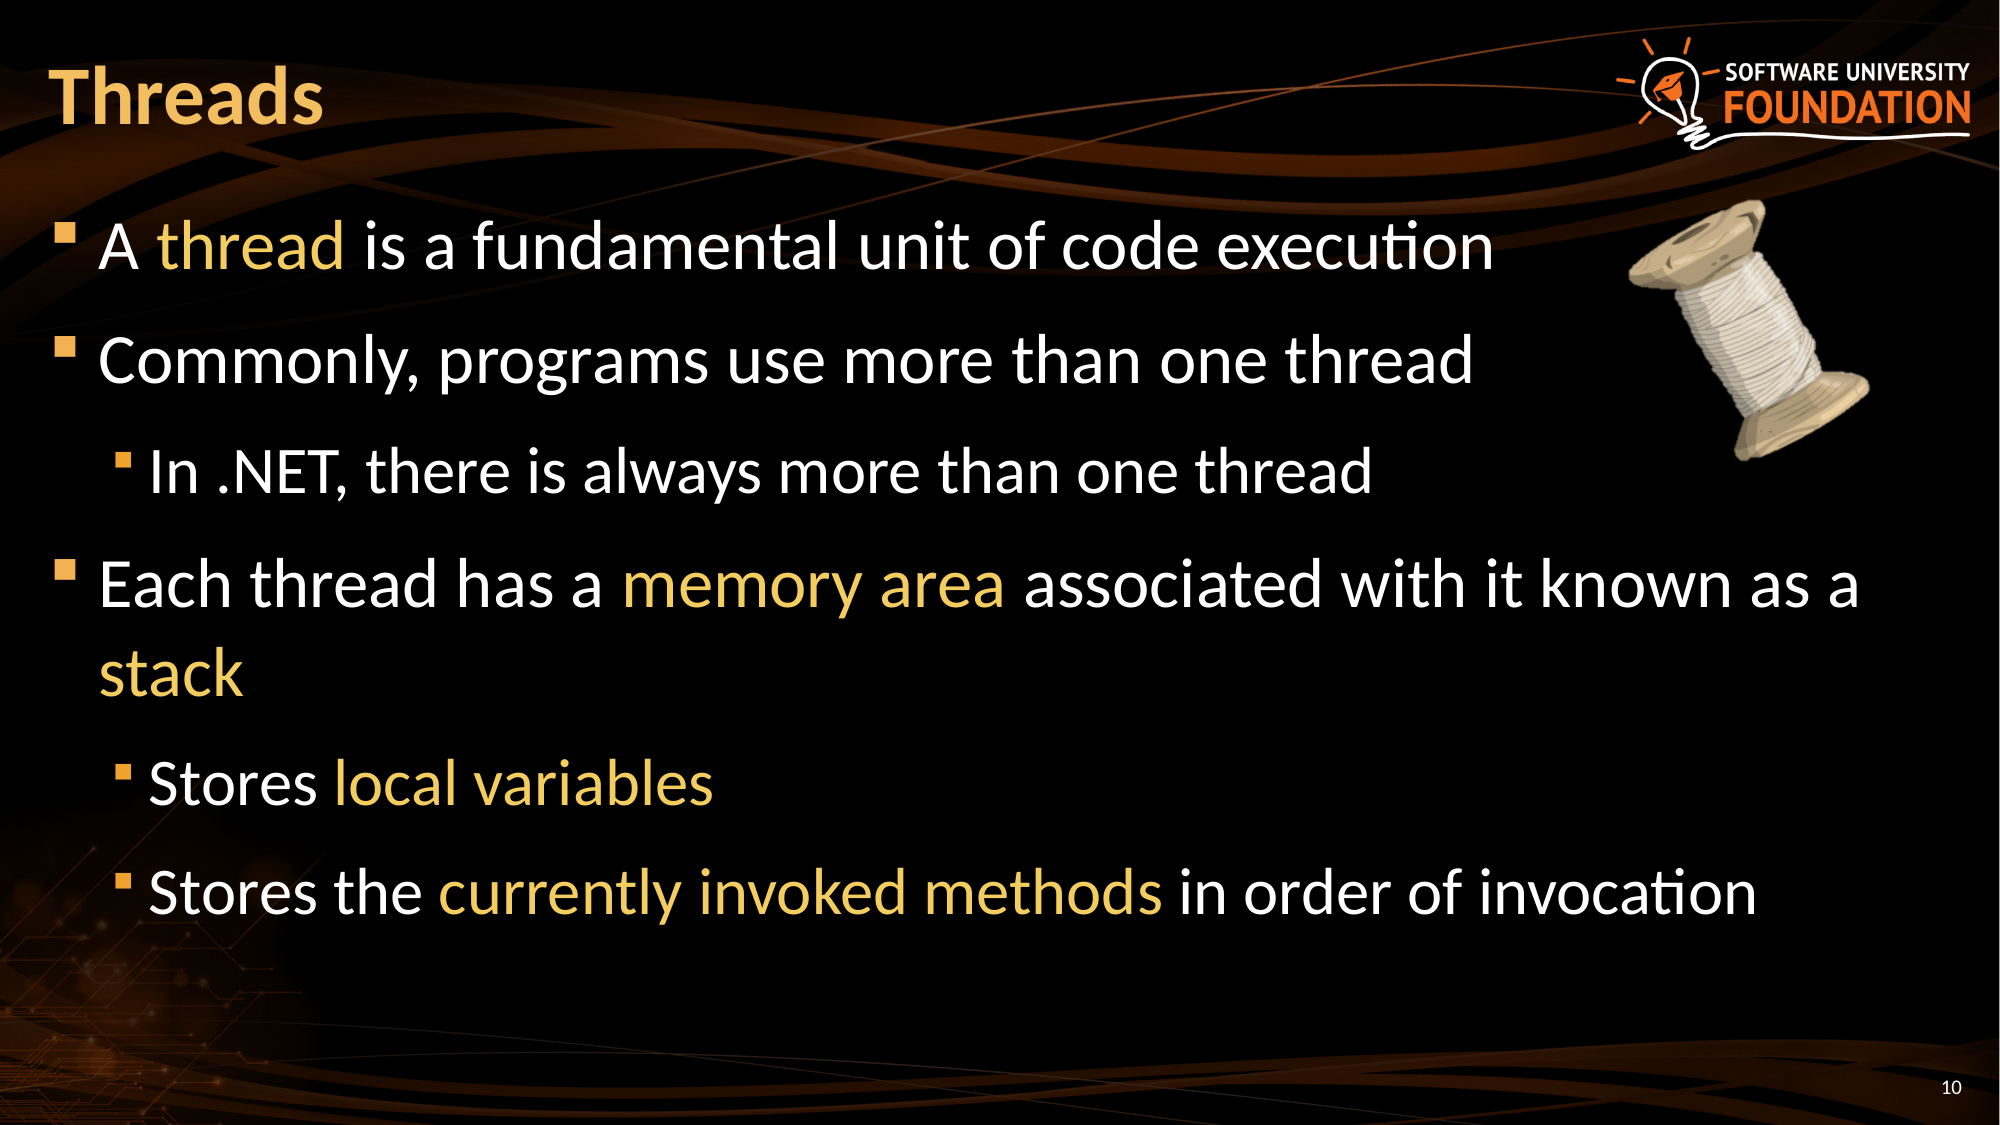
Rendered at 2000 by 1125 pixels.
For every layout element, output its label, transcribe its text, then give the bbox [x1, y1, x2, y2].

picture [0, 0, 2000, 1125]
title Threads [30, 6, 1602, 189]
list A thread is a fundamental unit of code execution Commonly, programs use more than one thread In .NET, there is always more than one thread Each thread has a memory area associated with it known as a stack Stores local variables Stores the currently invoked methods in order of invocation [31, 188, 1968, 1103]
